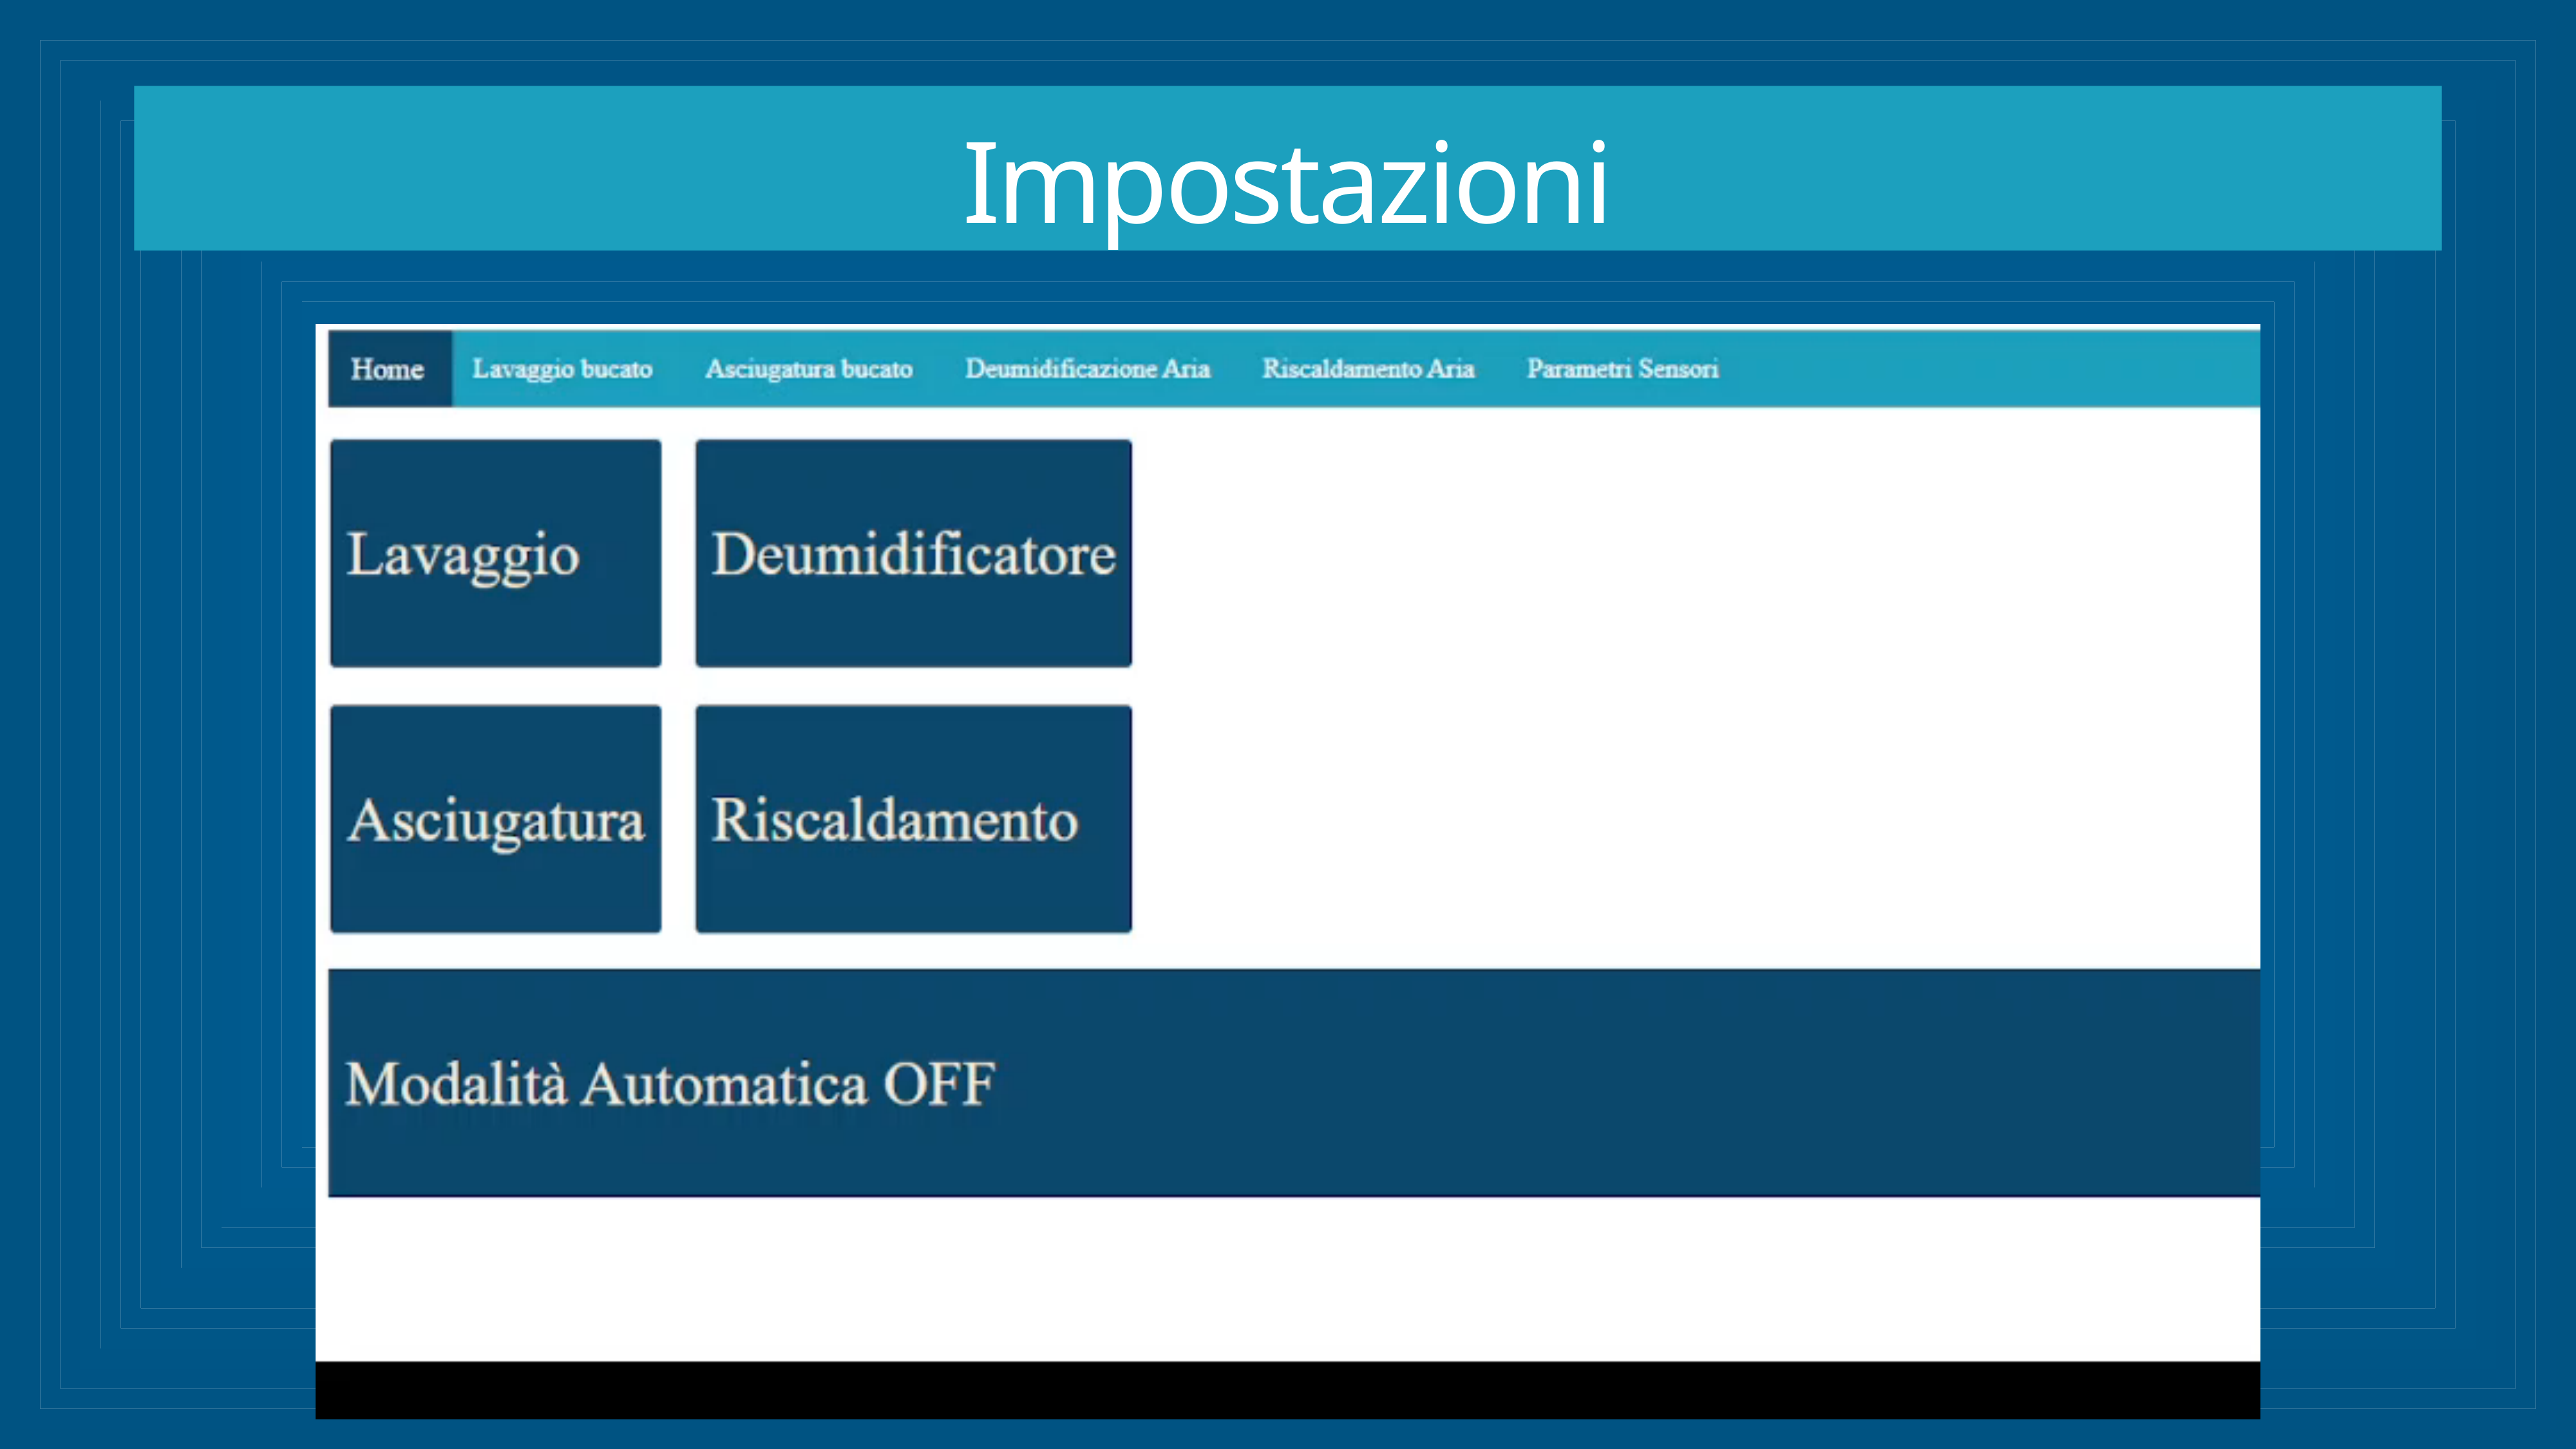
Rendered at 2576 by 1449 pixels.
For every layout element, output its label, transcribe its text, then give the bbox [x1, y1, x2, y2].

title Impostazioni [133, 85, 2443, 251]
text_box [315, 323, 2261, 1420]
